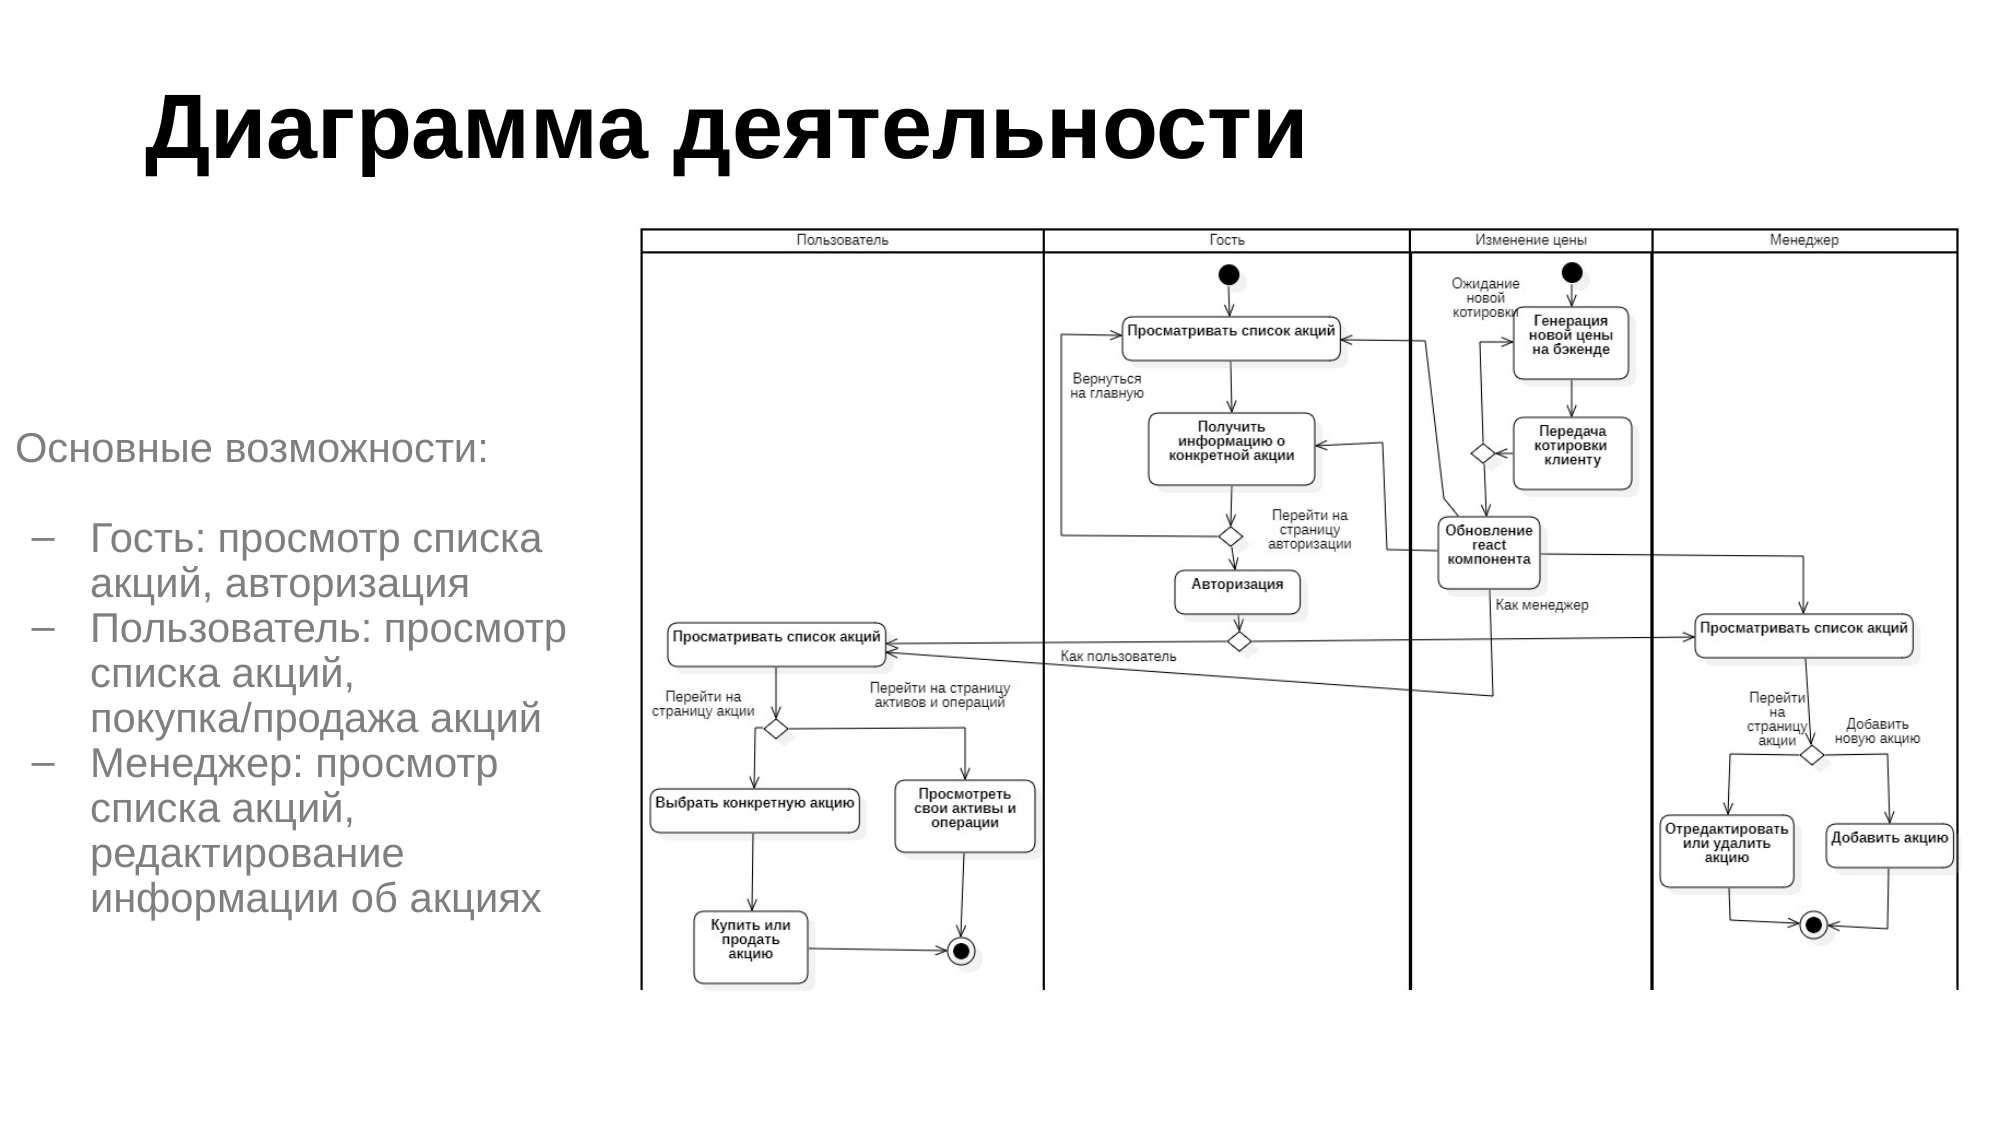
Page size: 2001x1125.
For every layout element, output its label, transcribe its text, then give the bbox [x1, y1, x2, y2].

text_box Основные возможности: Гость: просмотр списка акций, авторизация Пользователь: просмотр списка акций, покупка/продажа акций Менеджер: просмотр списка акций, редактирование информации об акциях [0, 418, 629, 933]
picture [634, 223, 1976, 1025]
text_box Диаграмма деятельности [130, 76, 1339, 200]
